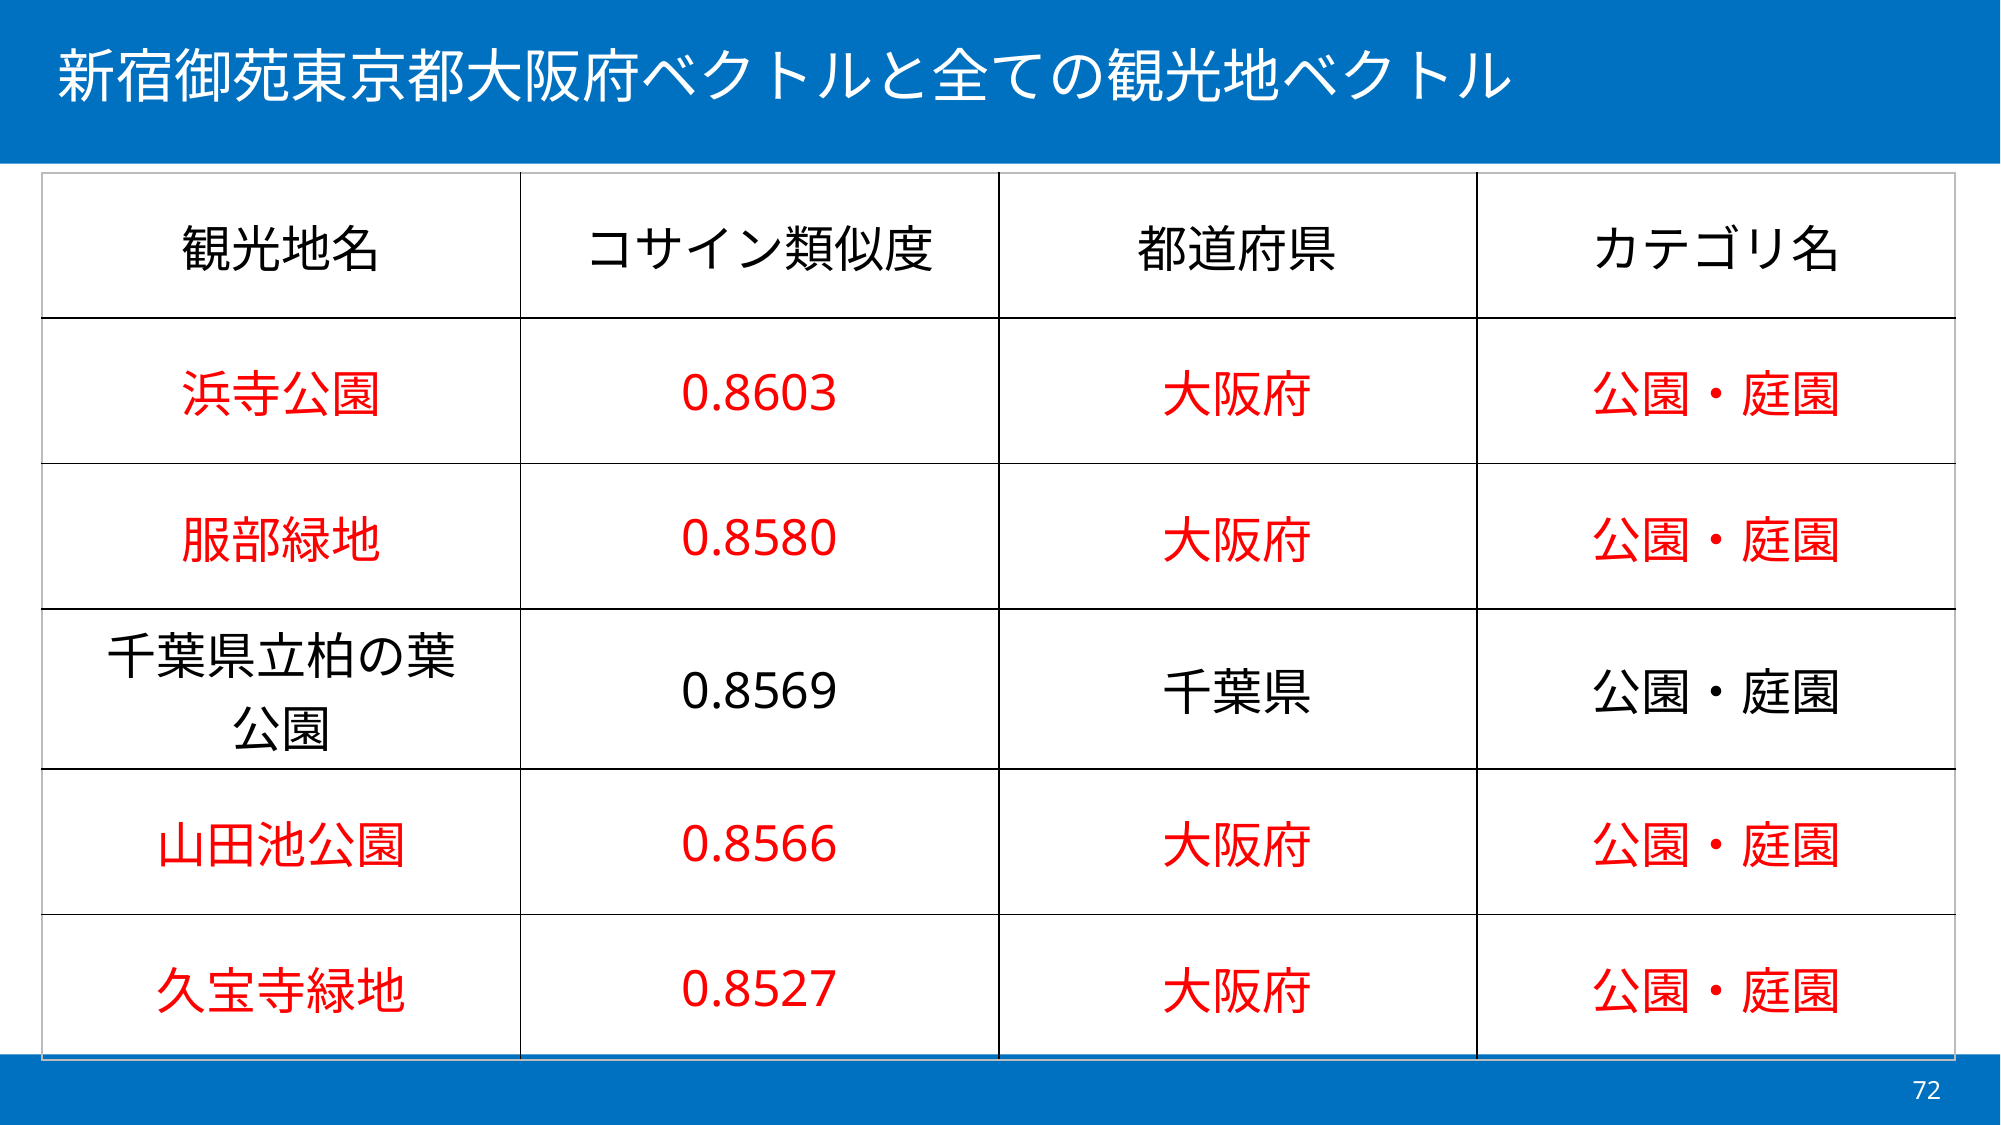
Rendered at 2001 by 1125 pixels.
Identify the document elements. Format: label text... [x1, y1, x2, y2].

table_header 観光地名 [43, 174, 520, 317]
table_cell 0.8566 [521, 770, 998, 914]
table_cell 久宝寺緑地 [43, 915, 520, 1059]
table_cell 公園・庭園 [1478, 610, 1954, 768]
table_cell 大阪府 [1000, 770, 1476, 914]
table_cell 山田池公園 [43, 770, 520, 914]
table_header コサイン類似度 [521, 174, 998, 317]
table_cell 公園・庭園 [1478, 915, 1954, 1059]
table_cell 千葉県立柏の葉 公園 [43, 610, 520, 768]
table_cell 大阪府 [1000, 319, 1476, 463]
table_cell 公園・庭園 [1478, 464, 1954, 608]
table_cell 大阪府 [1000, 915, 1476, 1059]
table_cell 服部緑地 [43, 464, 520, 608]
table_cell 公園・庭園 [1478, 319, 1954, 463]
slide_number 72 [1506, 1061, 1957, 1122]
table_cell 公園・庭園 [1478, 770, 1954, 914]
table_cell 0.8603 [521, 319, 998, 463]
table_cell 0.8580 [521, 464, 998, 608]
table_cell 浜寺公園 [43, 319, 520, 463]
table_header カテゴリ名 [1478, 174, 1954, 317]
table_cell 大阪府 [1000, 464, 1476, 608]
table_cell 0.8569 [521, 610, 998, 768]
table_cell 千葉県 [1000, 610, 1476, 768]
table_header 都道府県 [1000, 174, 1476, 317]
table_cell 0.8527 [521, 915, 998, 1059]
